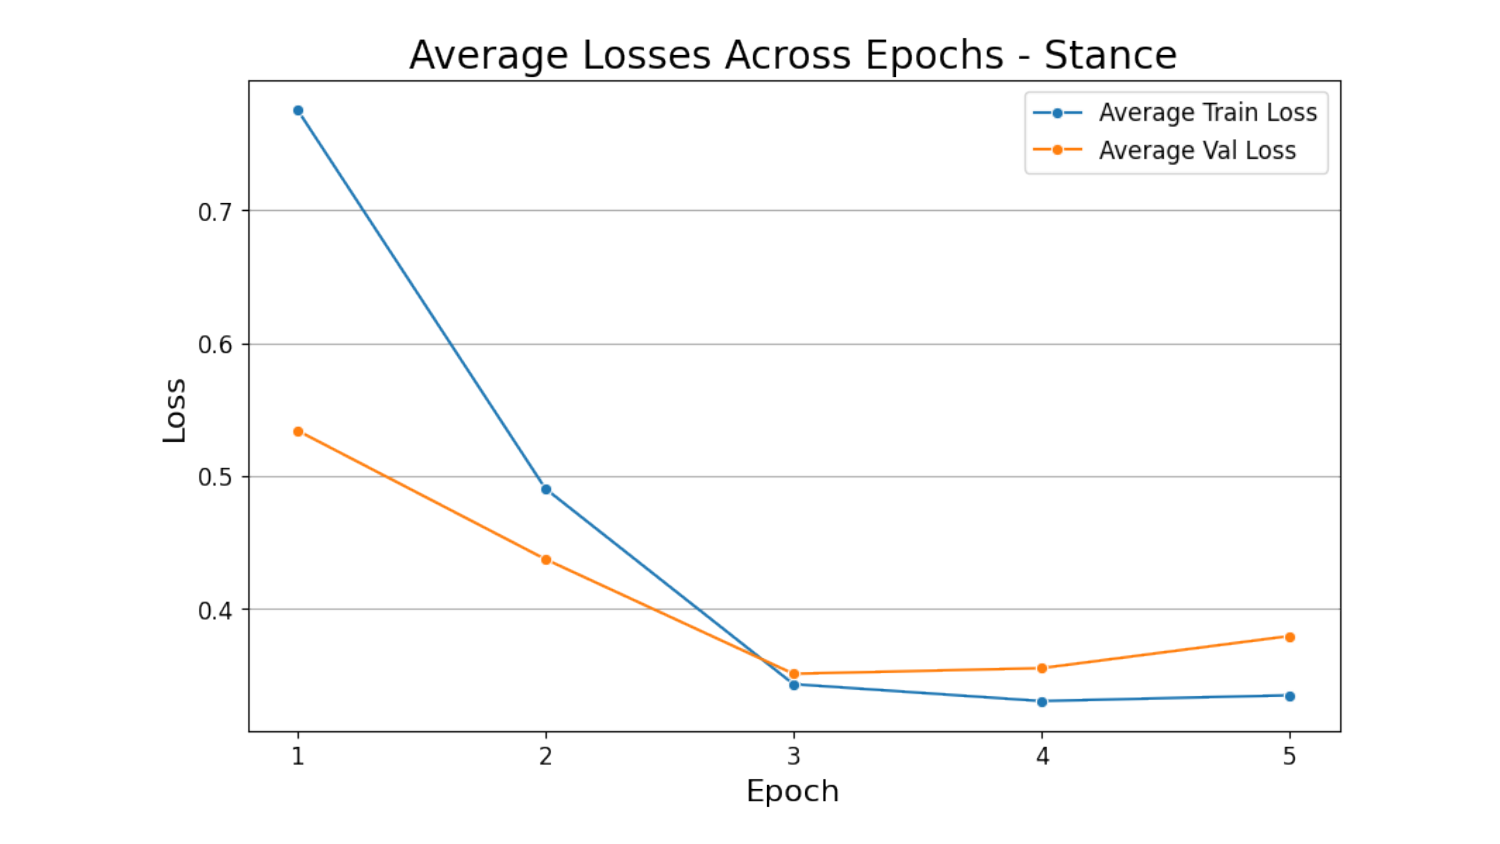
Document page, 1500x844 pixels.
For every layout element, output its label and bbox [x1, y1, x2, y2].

picture [147, 29, 1353, 815]
